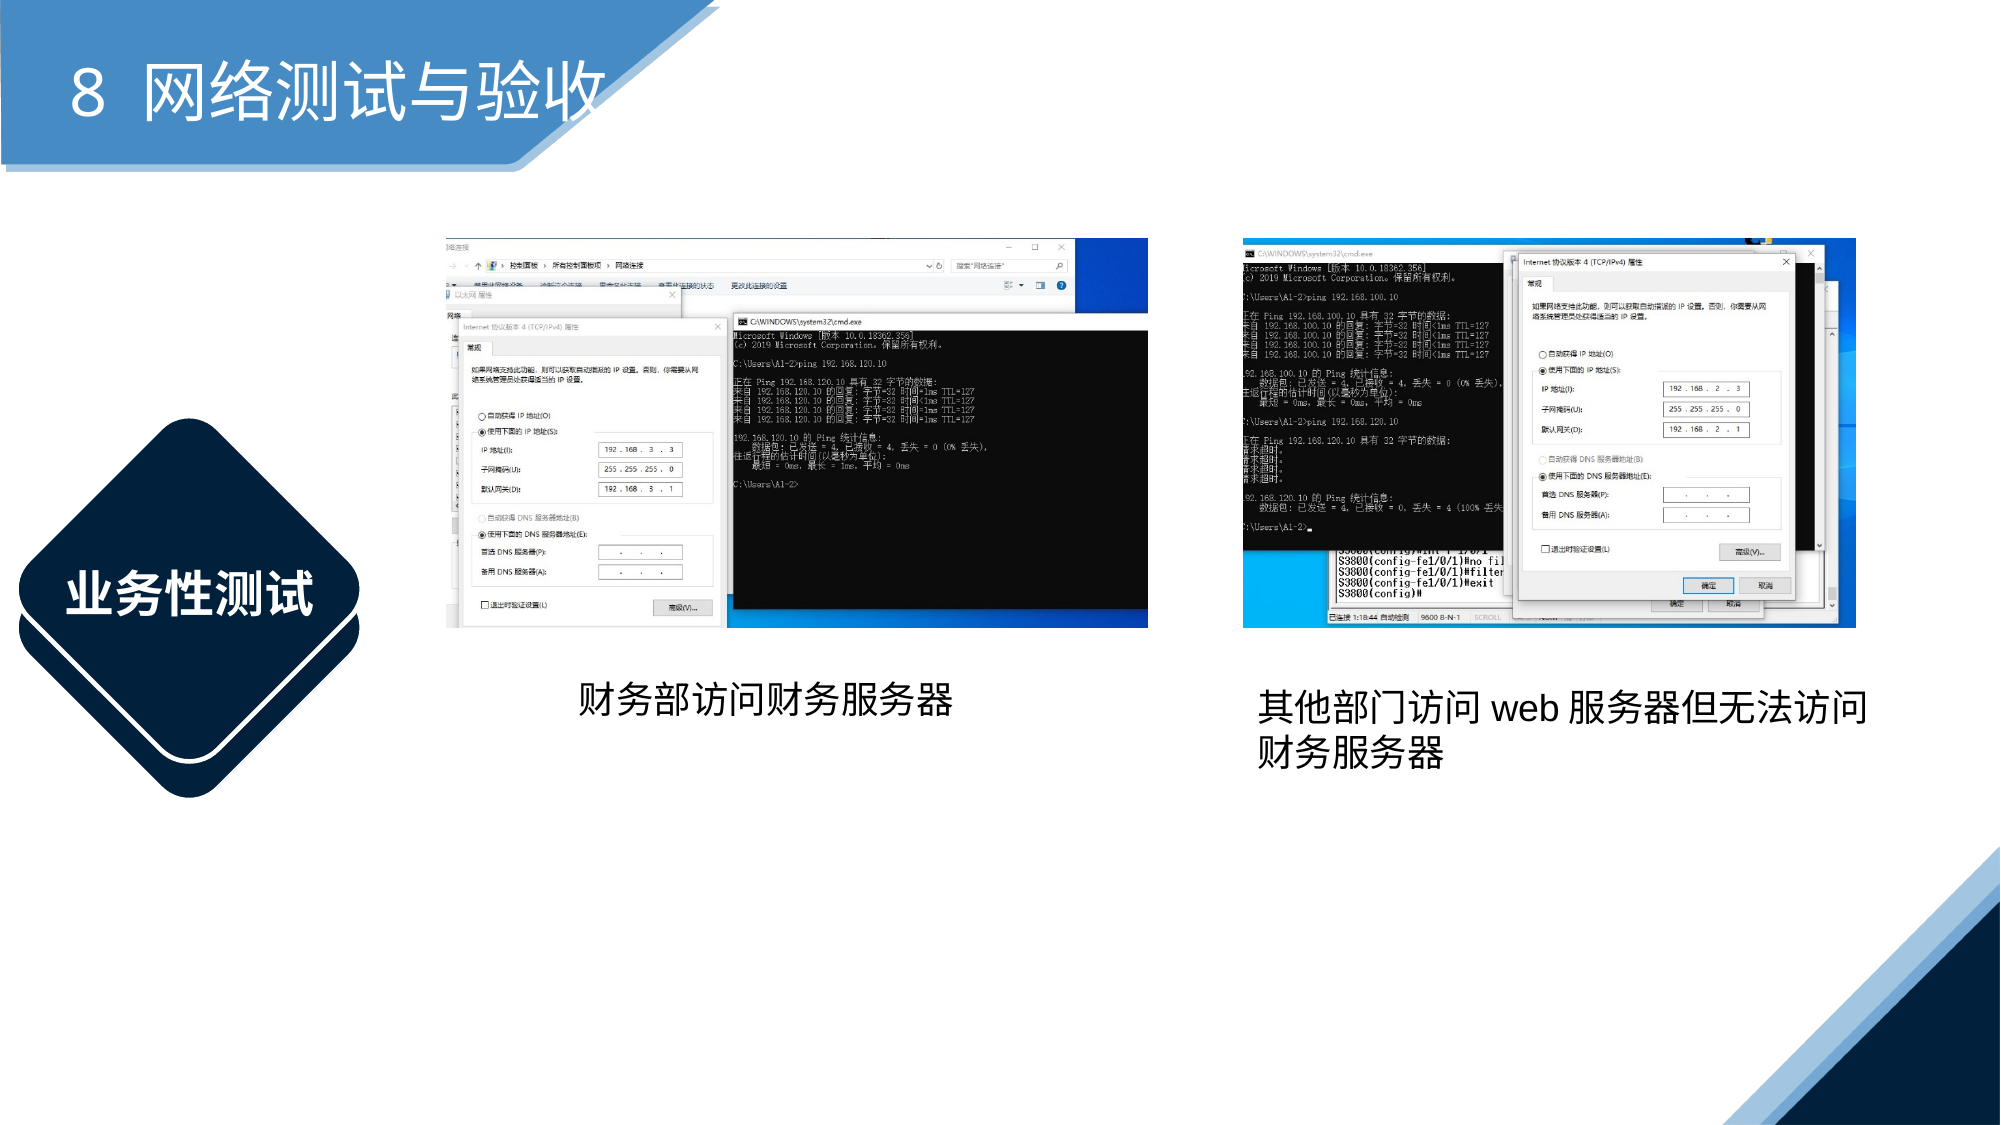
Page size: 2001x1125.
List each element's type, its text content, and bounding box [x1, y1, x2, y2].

picture [0, 0, 720, 172]
picture [1243, 238, 1856, 628]
text_box 财务部访问财务服务器 [563, 668, 1221, 729]
text_box 业务性测试 [323, 542, 331, 713]
text_box 其他部门访问web服务器但无法访问财务服务器 [1242, 676, 1900, 782]
picture [446, 238, 1148, 628]
text_box 8 网络测试与验收 [55, 42, 718, 137]
text_box 业务性测试 [47, 542, 55, 713]
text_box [55, 454, 323, 762]
picture [1723, 847, 2000, 1125]
